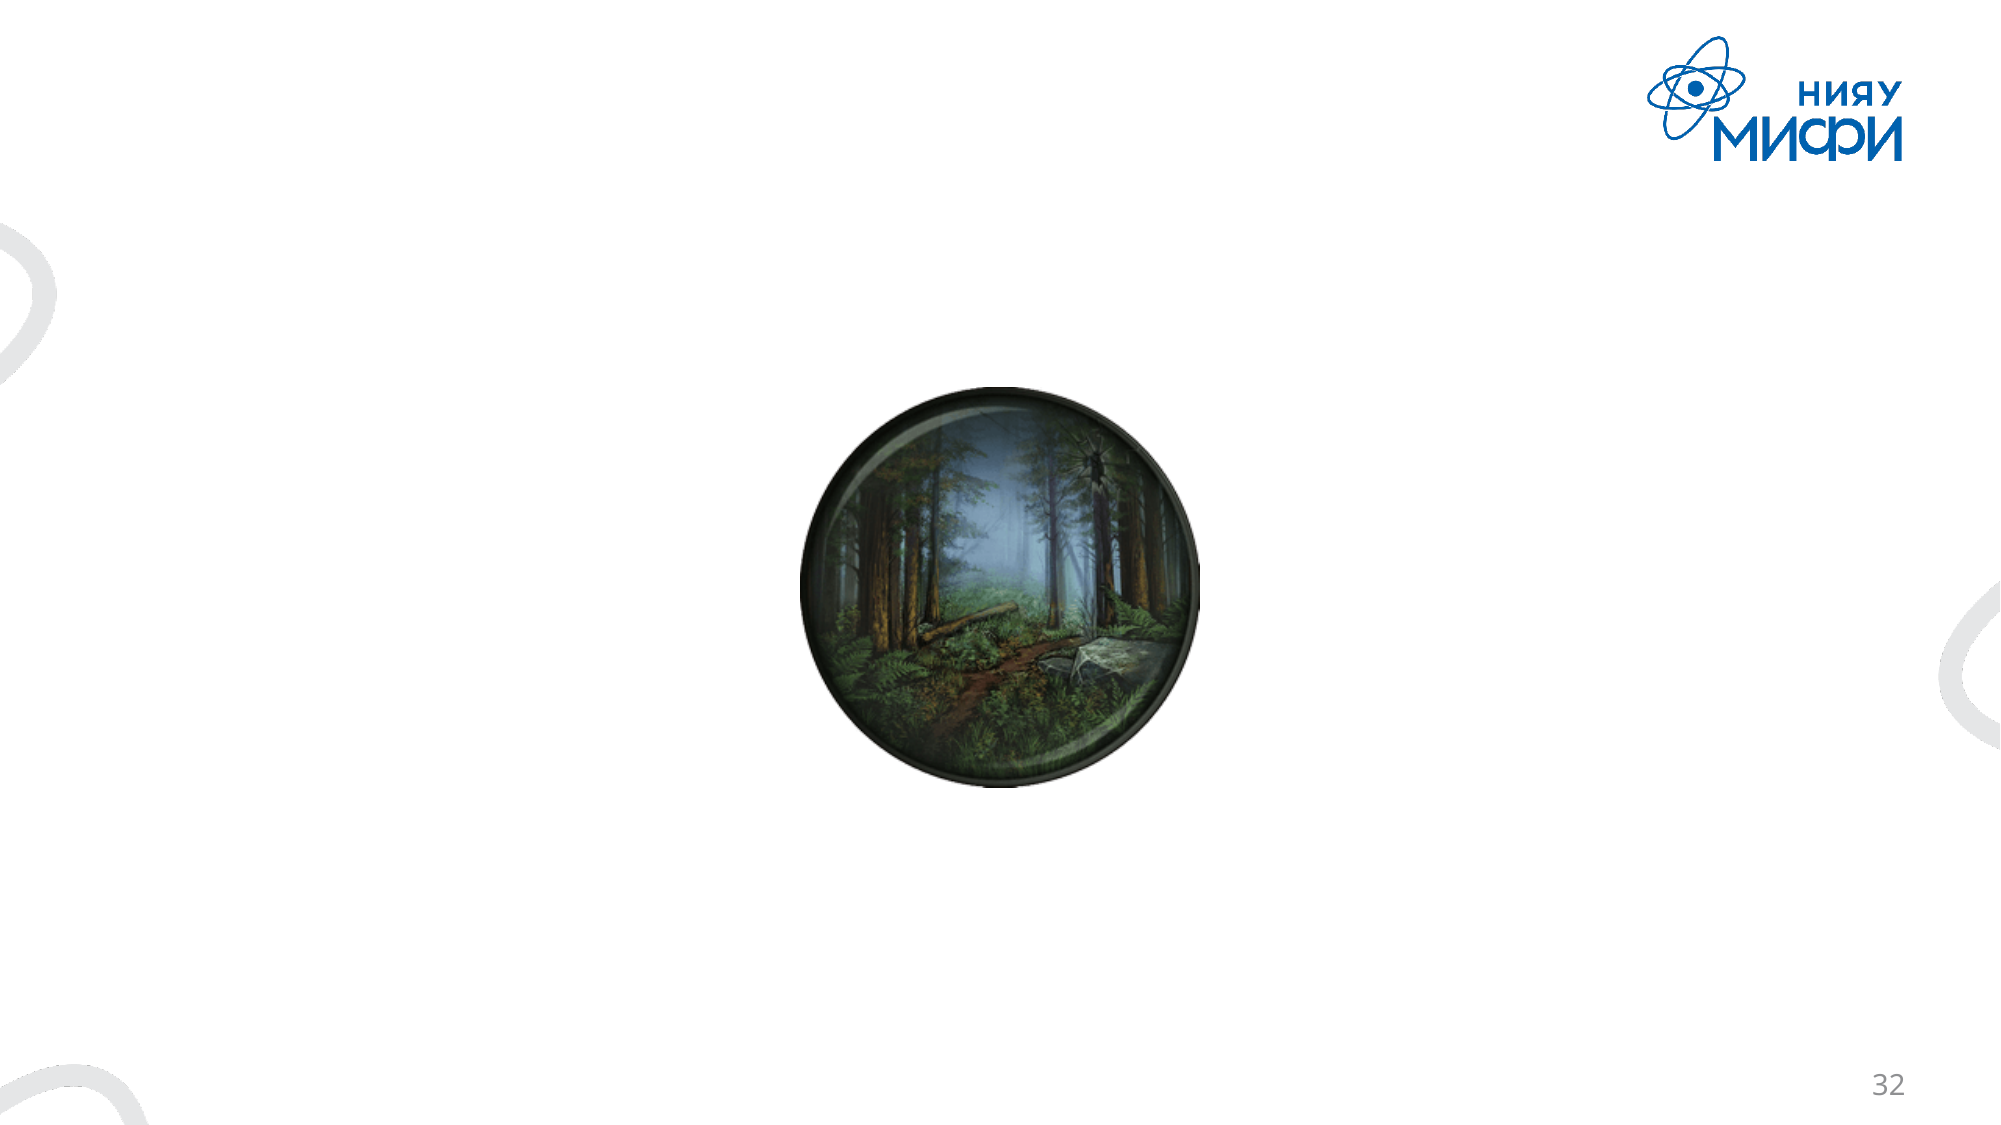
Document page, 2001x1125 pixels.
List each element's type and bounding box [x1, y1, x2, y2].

picture [1637, 27, 1910, 173]
picture [1919, 554, 2001, 767]
picture [0, 1032, 162, 1125]
picture [799, 387, 1200, 788]
picture [0, 208, 122, 456]
